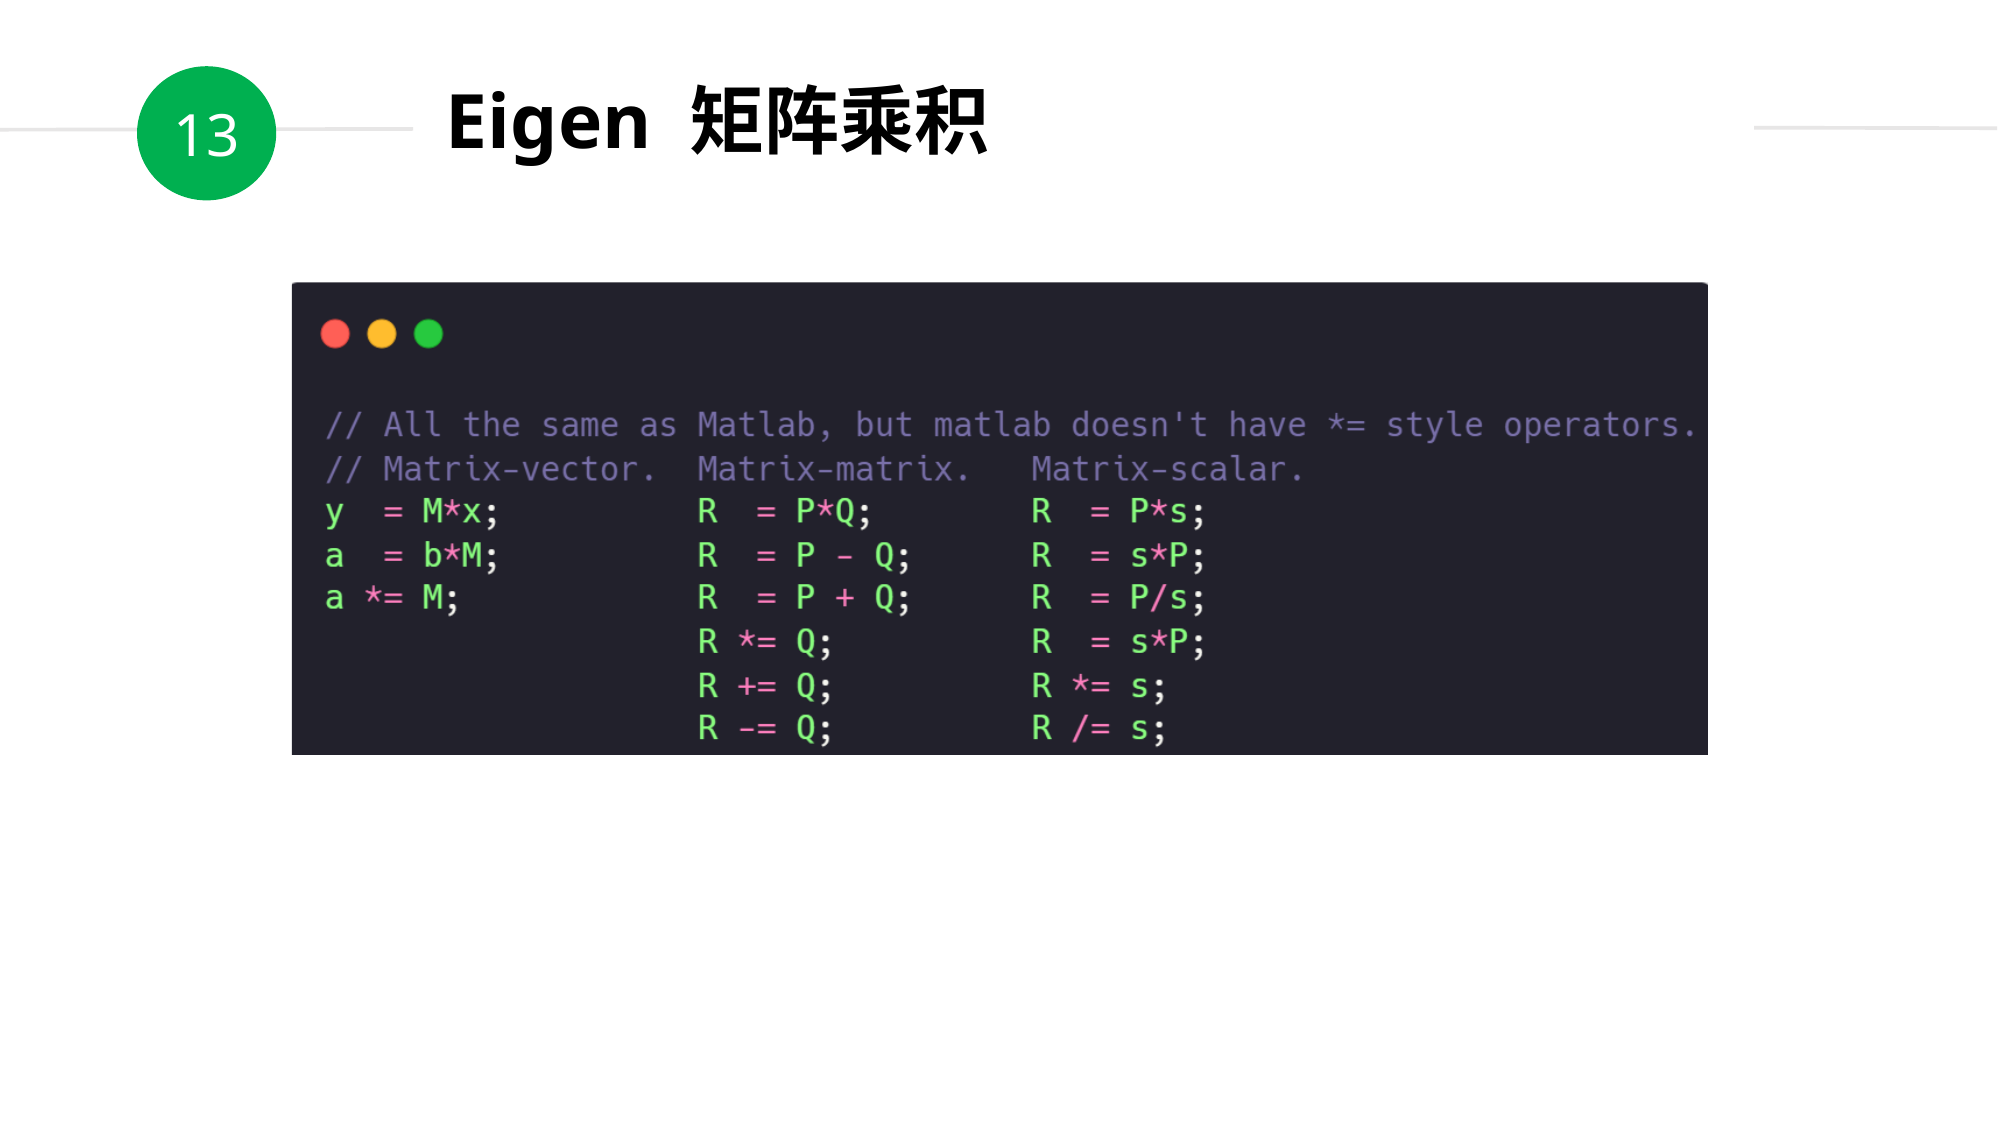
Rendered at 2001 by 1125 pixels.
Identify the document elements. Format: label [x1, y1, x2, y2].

text_box [0, 66, 1998, 201]
picture [291, 282, 1708, 755]
